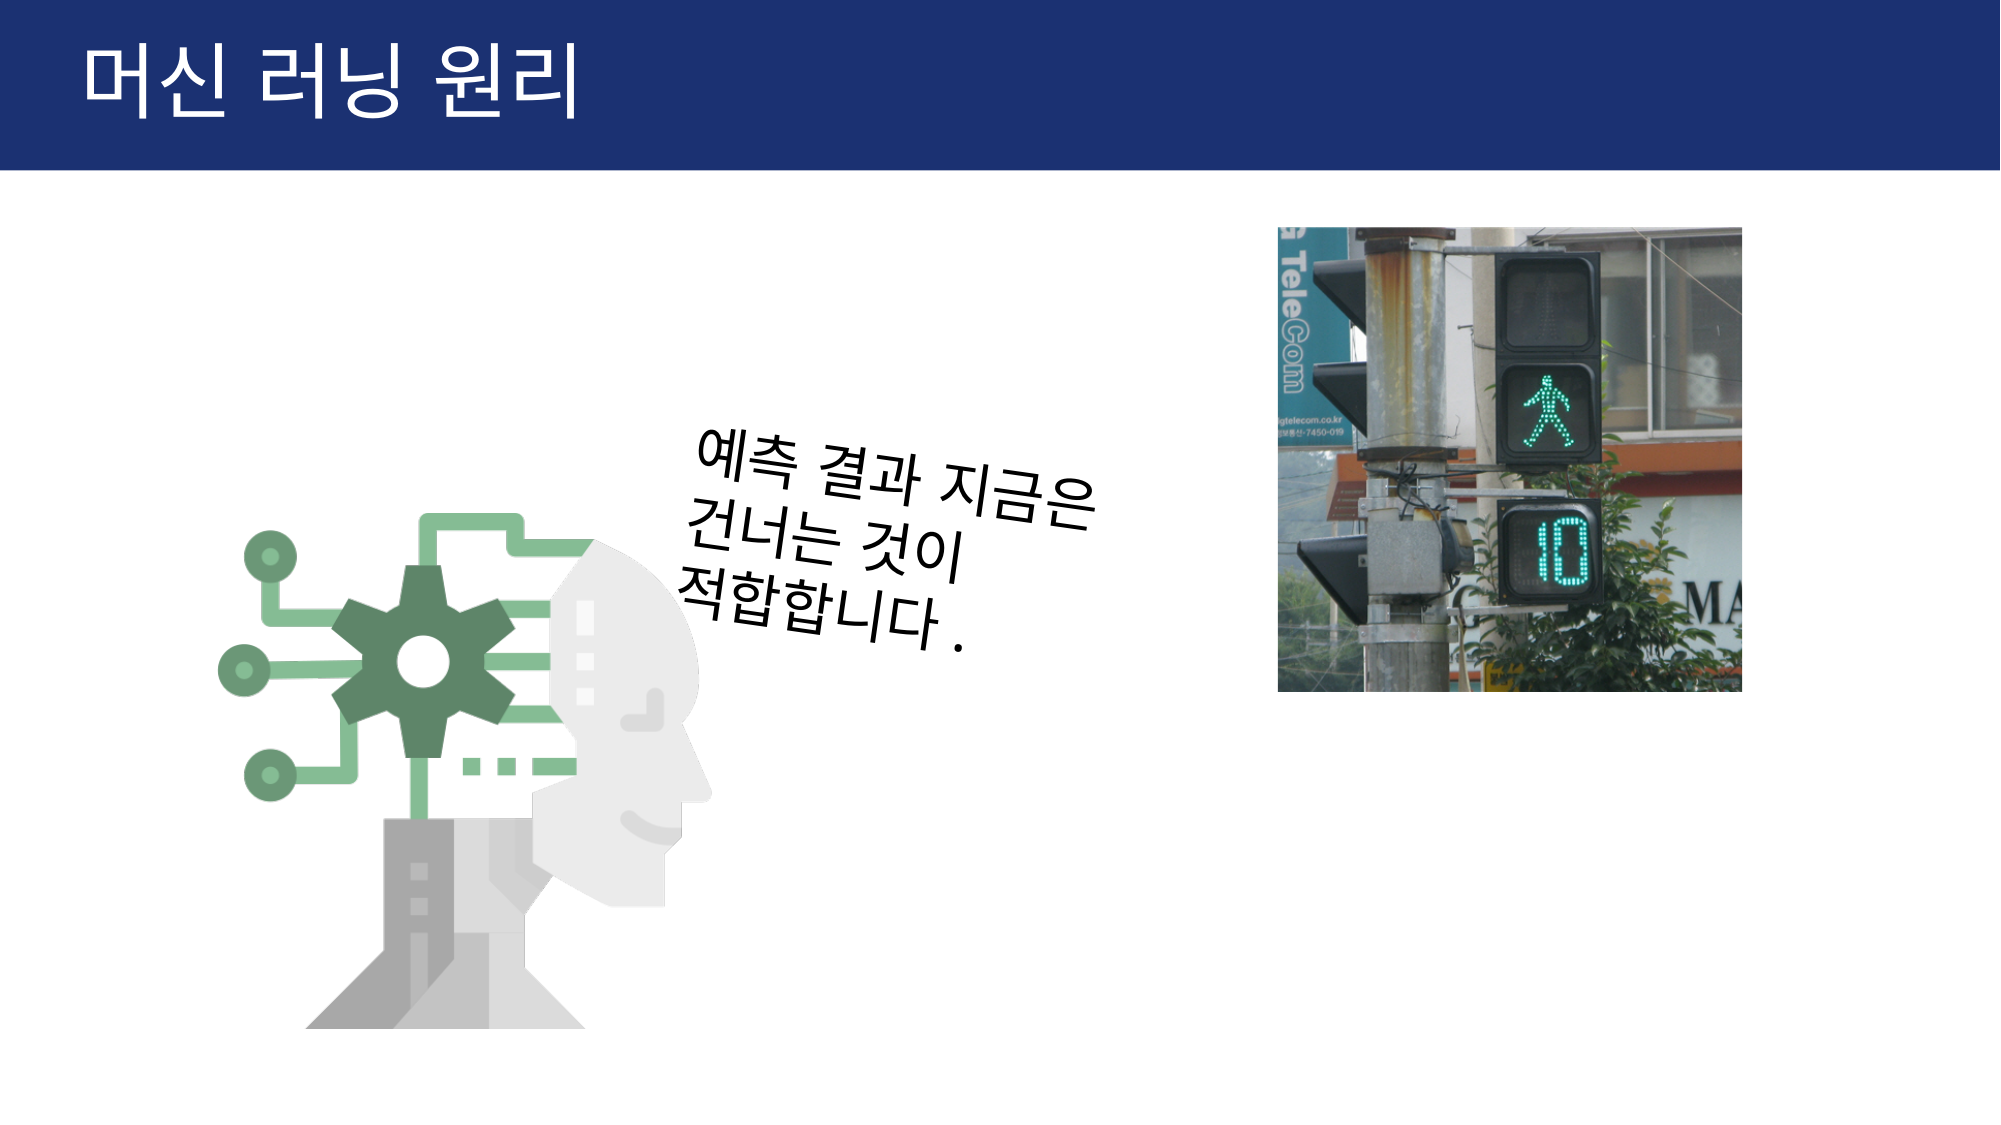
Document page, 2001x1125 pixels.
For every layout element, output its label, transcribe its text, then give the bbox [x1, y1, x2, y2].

picture [207, 513, 723, 1029]
title 머신 러닝 원리 [65, 7, 1935, 163]
text_box 예측 결과 지금은 건너는 것이 적합합니다. [671, 404, 1191, 700]
picture [1277, 227, 1743, 692]
